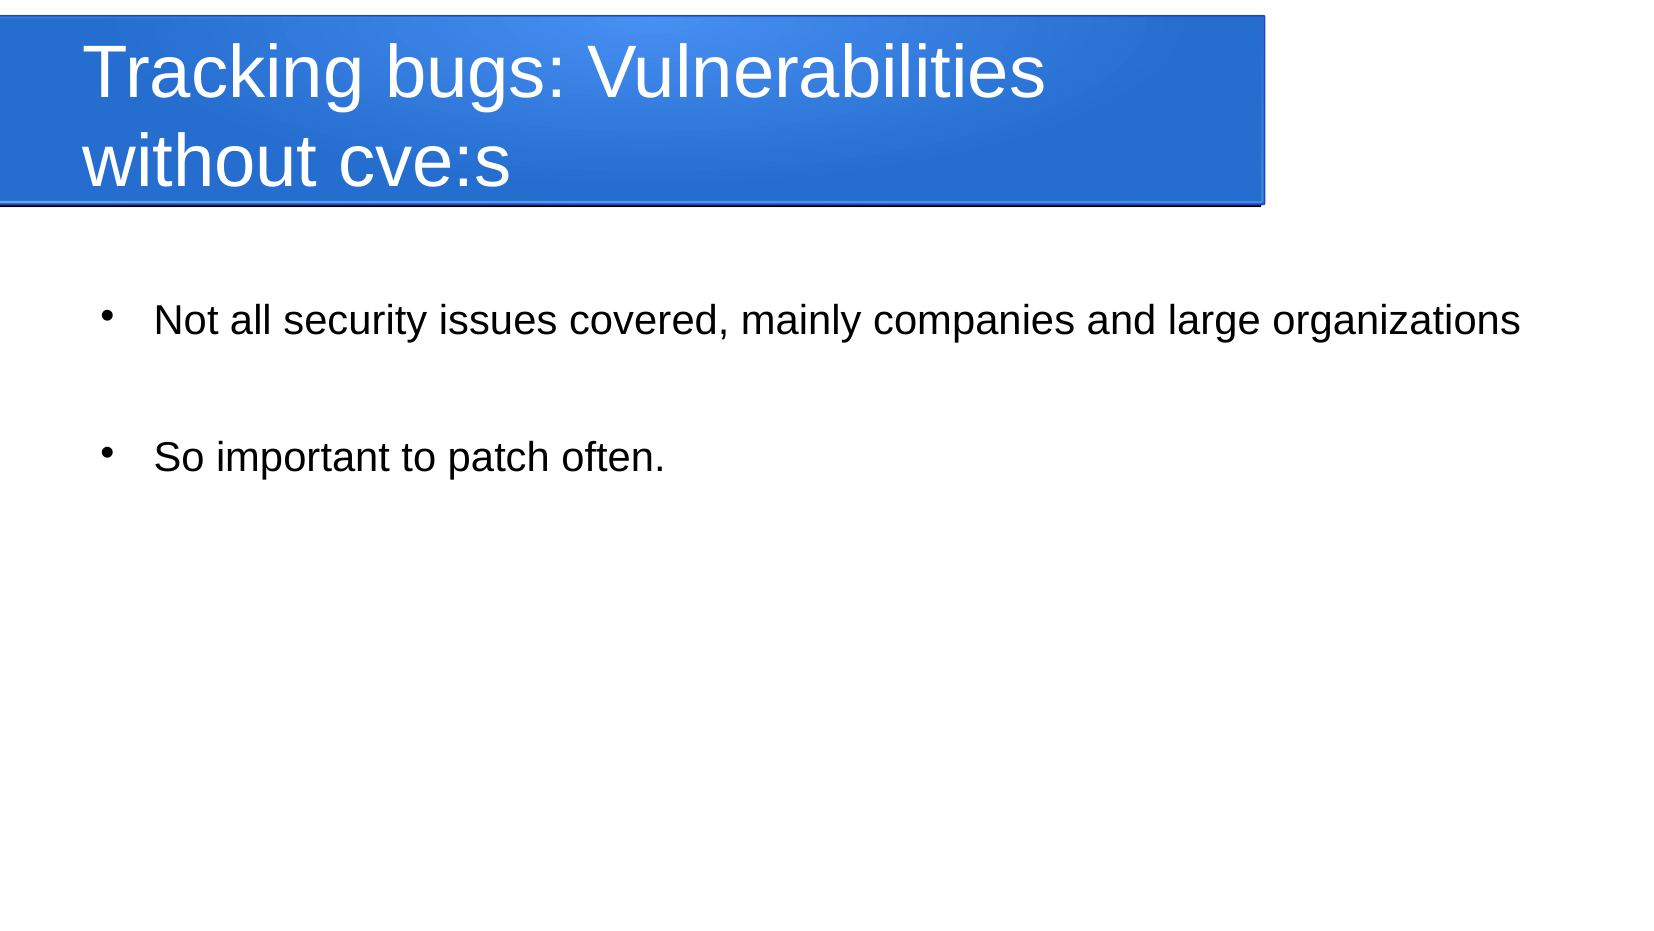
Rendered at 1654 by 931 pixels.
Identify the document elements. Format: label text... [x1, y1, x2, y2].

text_box Tracking bugs: Vulnerabilities without cve:s [82, 23, 1235, 202]
picture [0, 13, 1269, 211]
text_box Not all security issues covered, mainly companies and large organizations So important to patch often. [82, 224, 1571, 764]
